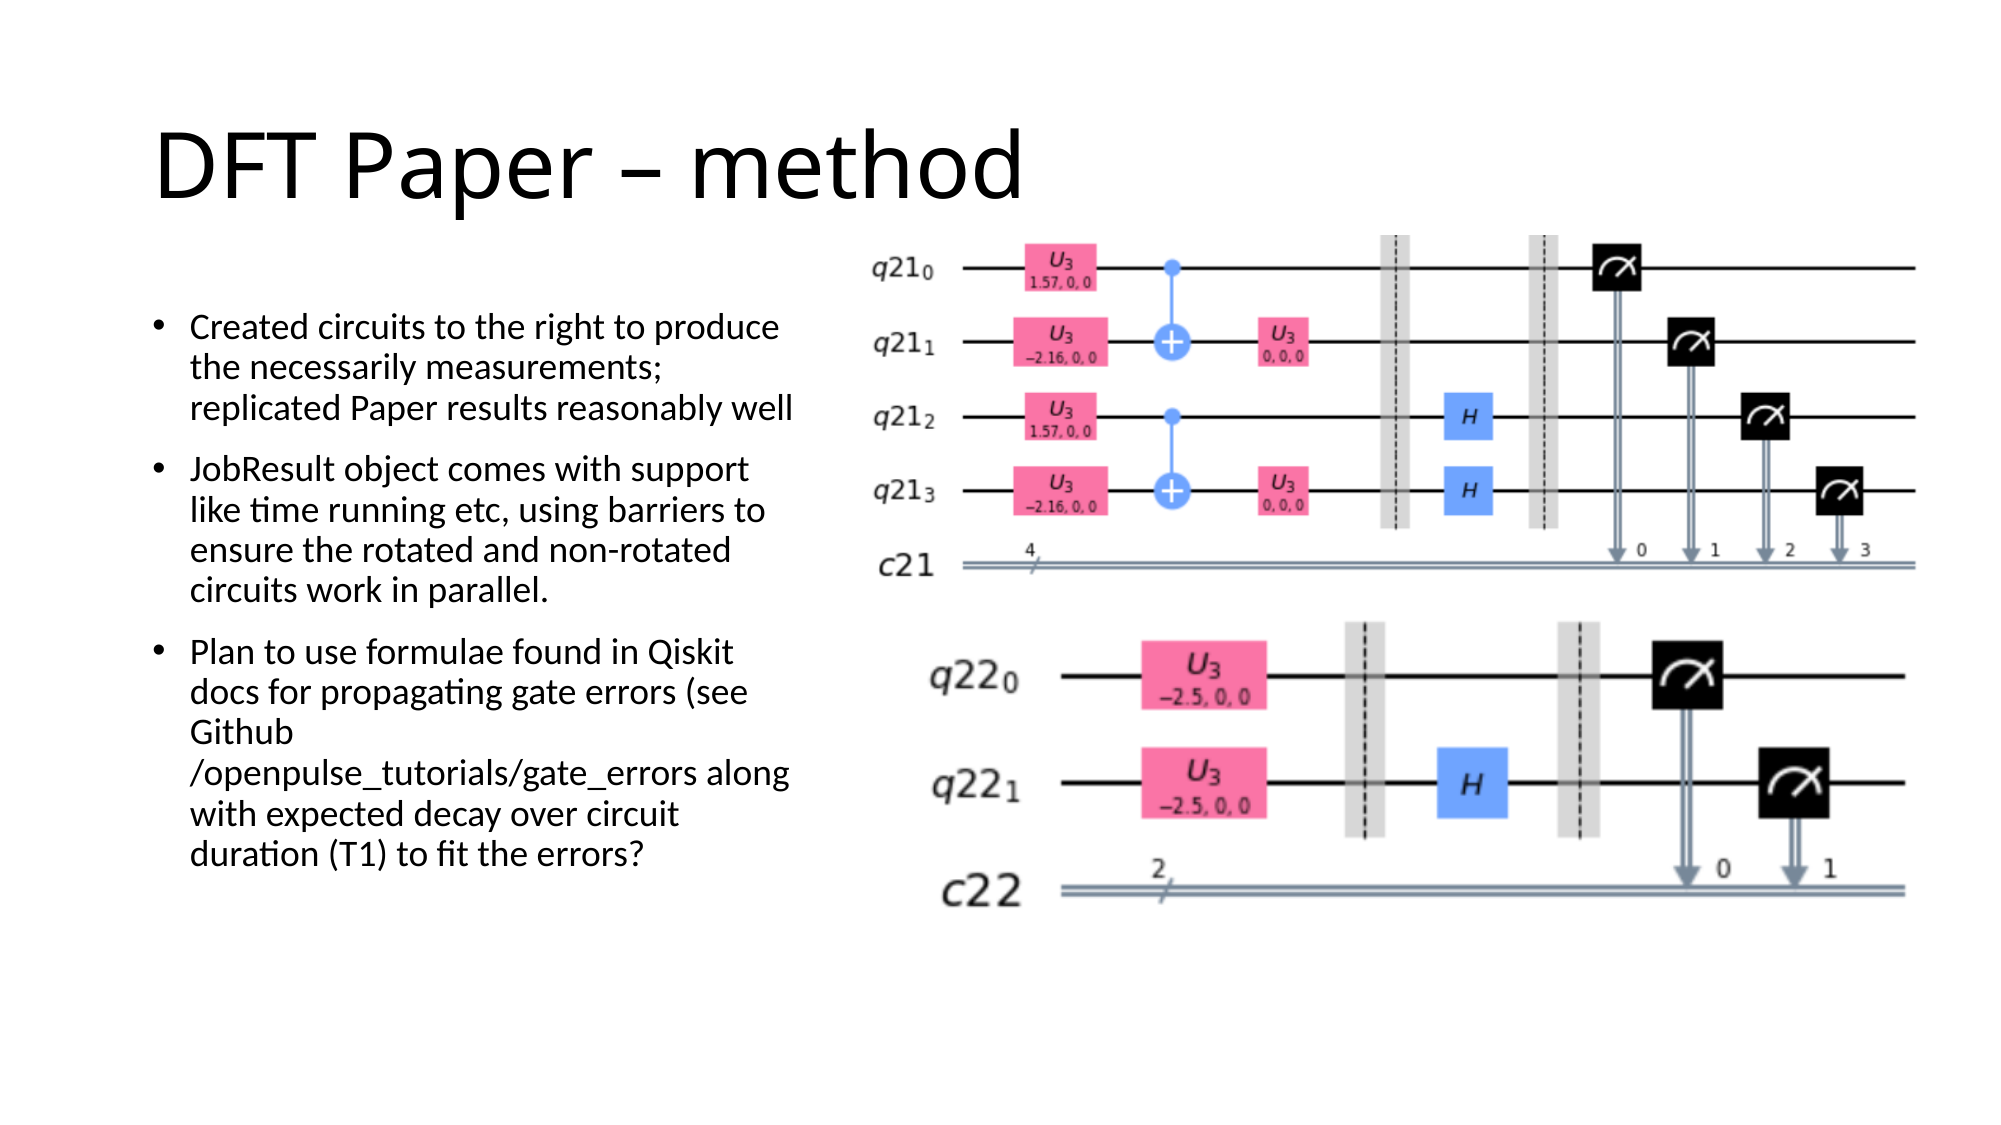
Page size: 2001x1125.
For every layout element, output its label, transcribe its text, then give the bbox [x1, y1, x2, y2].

picture [852, 235, 1959, 957]
title DFT Paper – method [137, 59, 1863, 278]
list Created circuits to the right to produce the necessarily measurements; replicated Paper results reasonably well JobResult object comes with support like time running etc, using barriers to ensure the rotated and non-rotated circuits work in parallel. Plan to use formulae found in Qiskit docs for propagating gate errors (see Github /openpulse_tutorials/gate_errors along with expected decay over circuit duration (T1) to fit the errors? [137, 299, 823, 1014]
